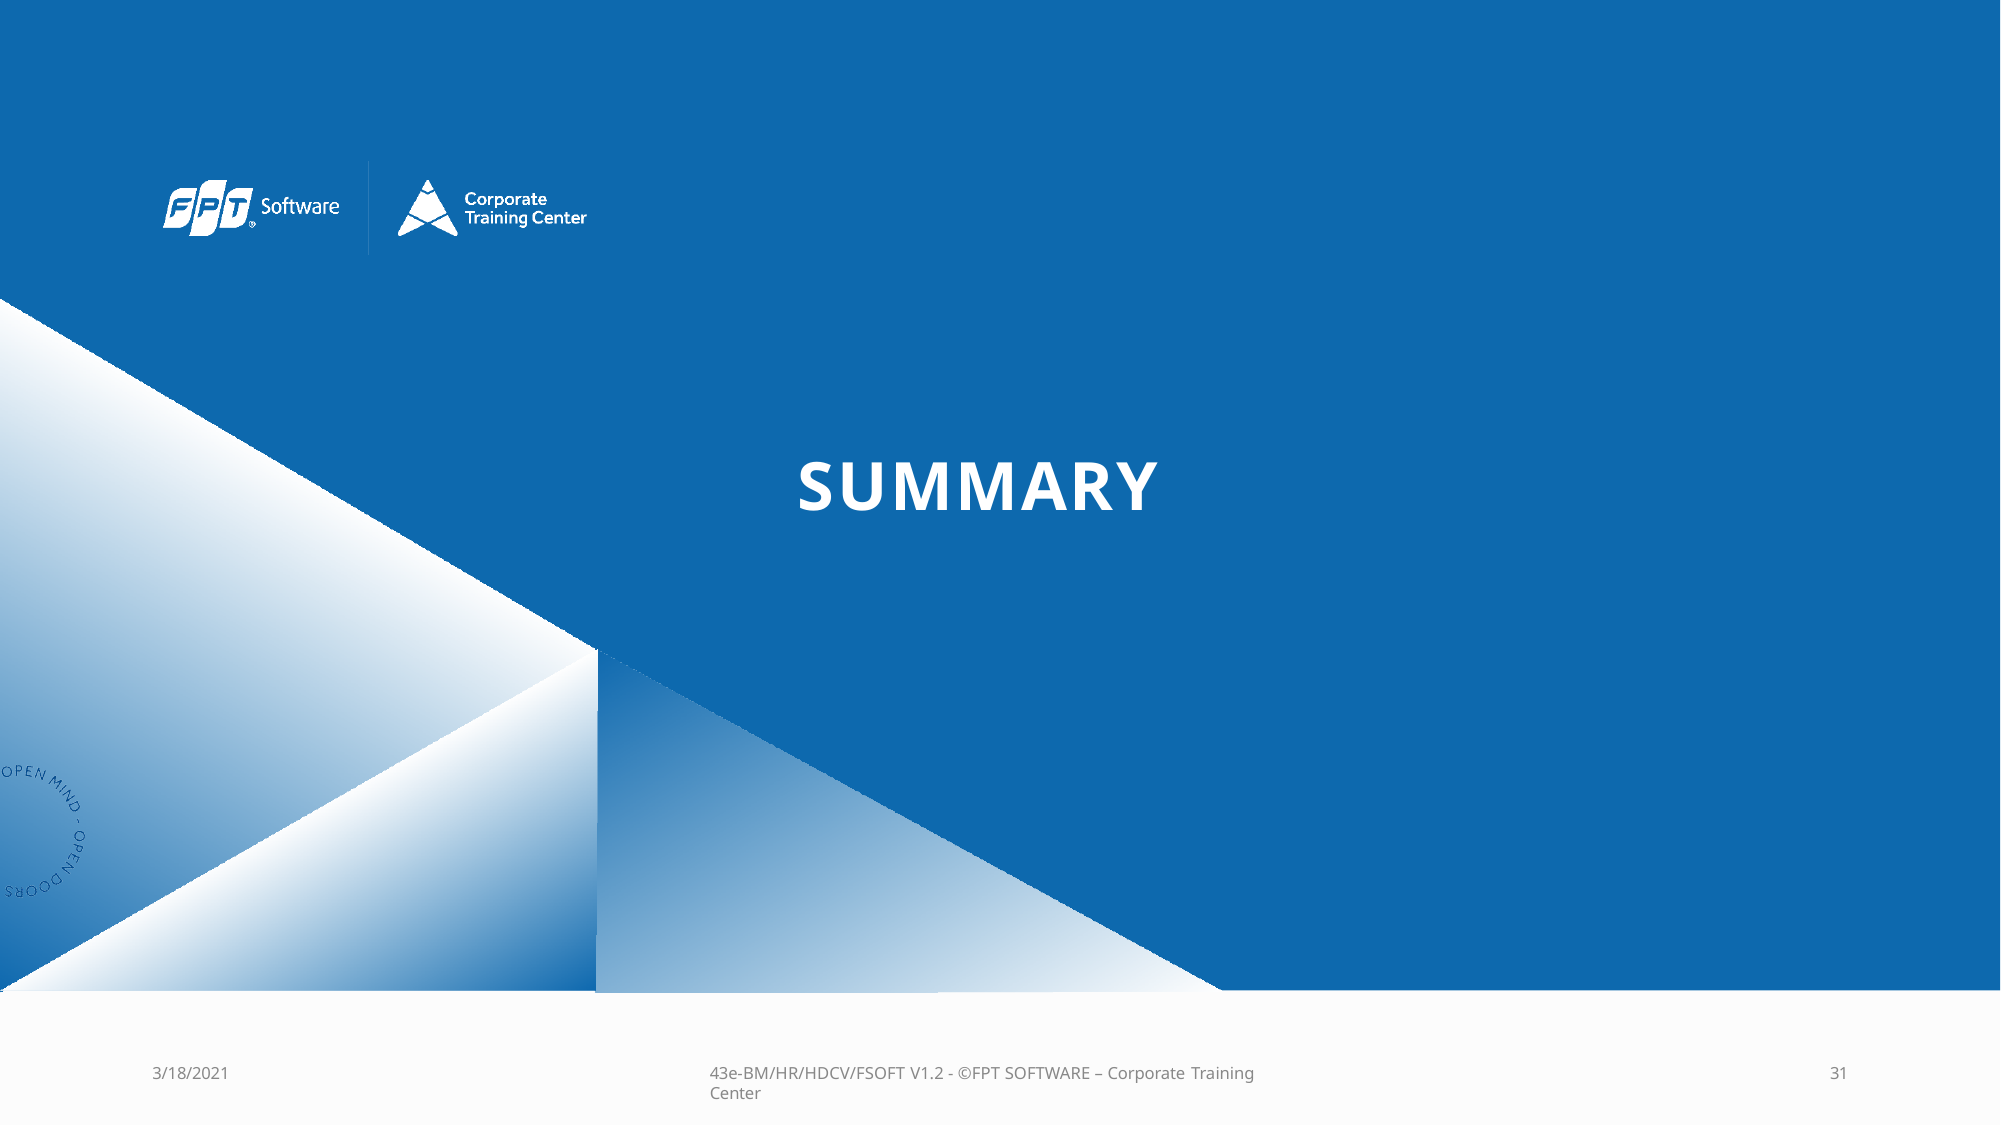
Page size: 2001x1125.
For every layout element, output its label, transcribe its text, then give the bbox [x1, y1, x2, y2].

title SUMMARY [795, 442, 1168, 633]
slide_number 43e-BM/HR/HDCV/FSOFT V1.2 - ©FPT SOFTWARE – Corporate Training Center [707, 1059, 1294, 1125]
picture [163, 161, 587, 255]
slide_number 31 [1823, 1059, 1857, 1125]
picture [0, 299, 1223, 993]
footer 3/18/2021 [150, 1059, 231, 1125]
